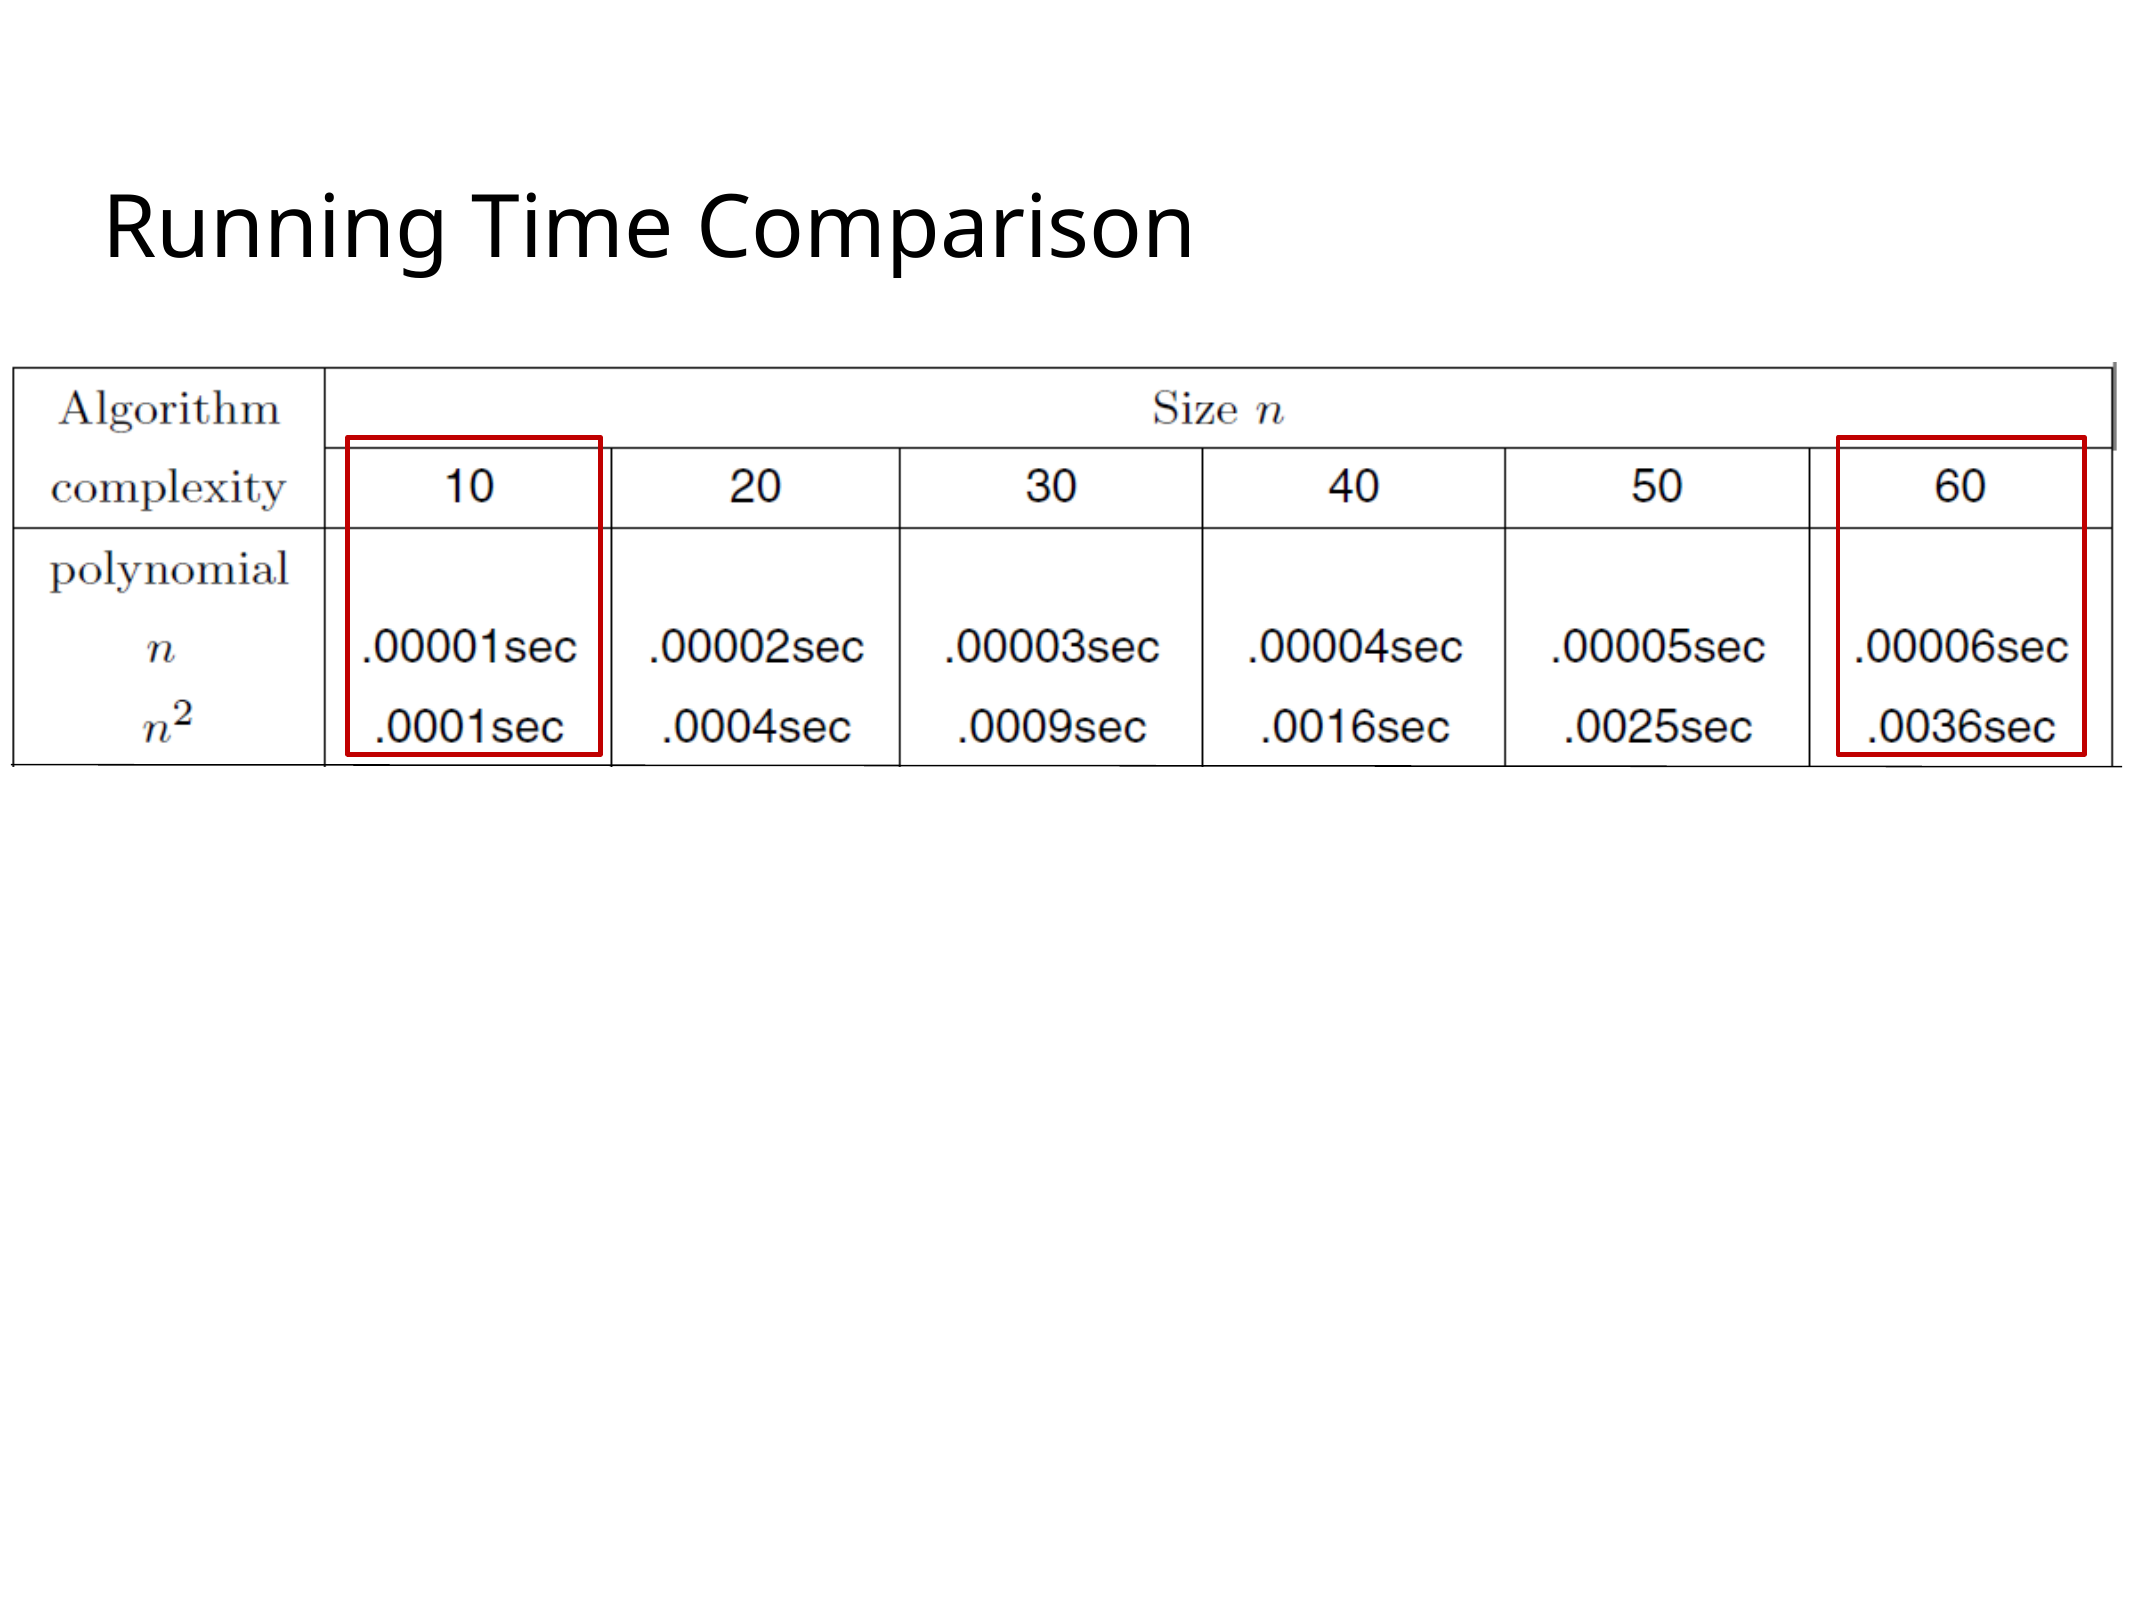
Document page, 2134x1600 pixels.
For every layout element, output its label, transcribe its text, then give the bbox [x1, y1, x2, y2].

title Running Time Comparison [93, 0, 2040, 284]
picture [11, 362, 2117, 764]
